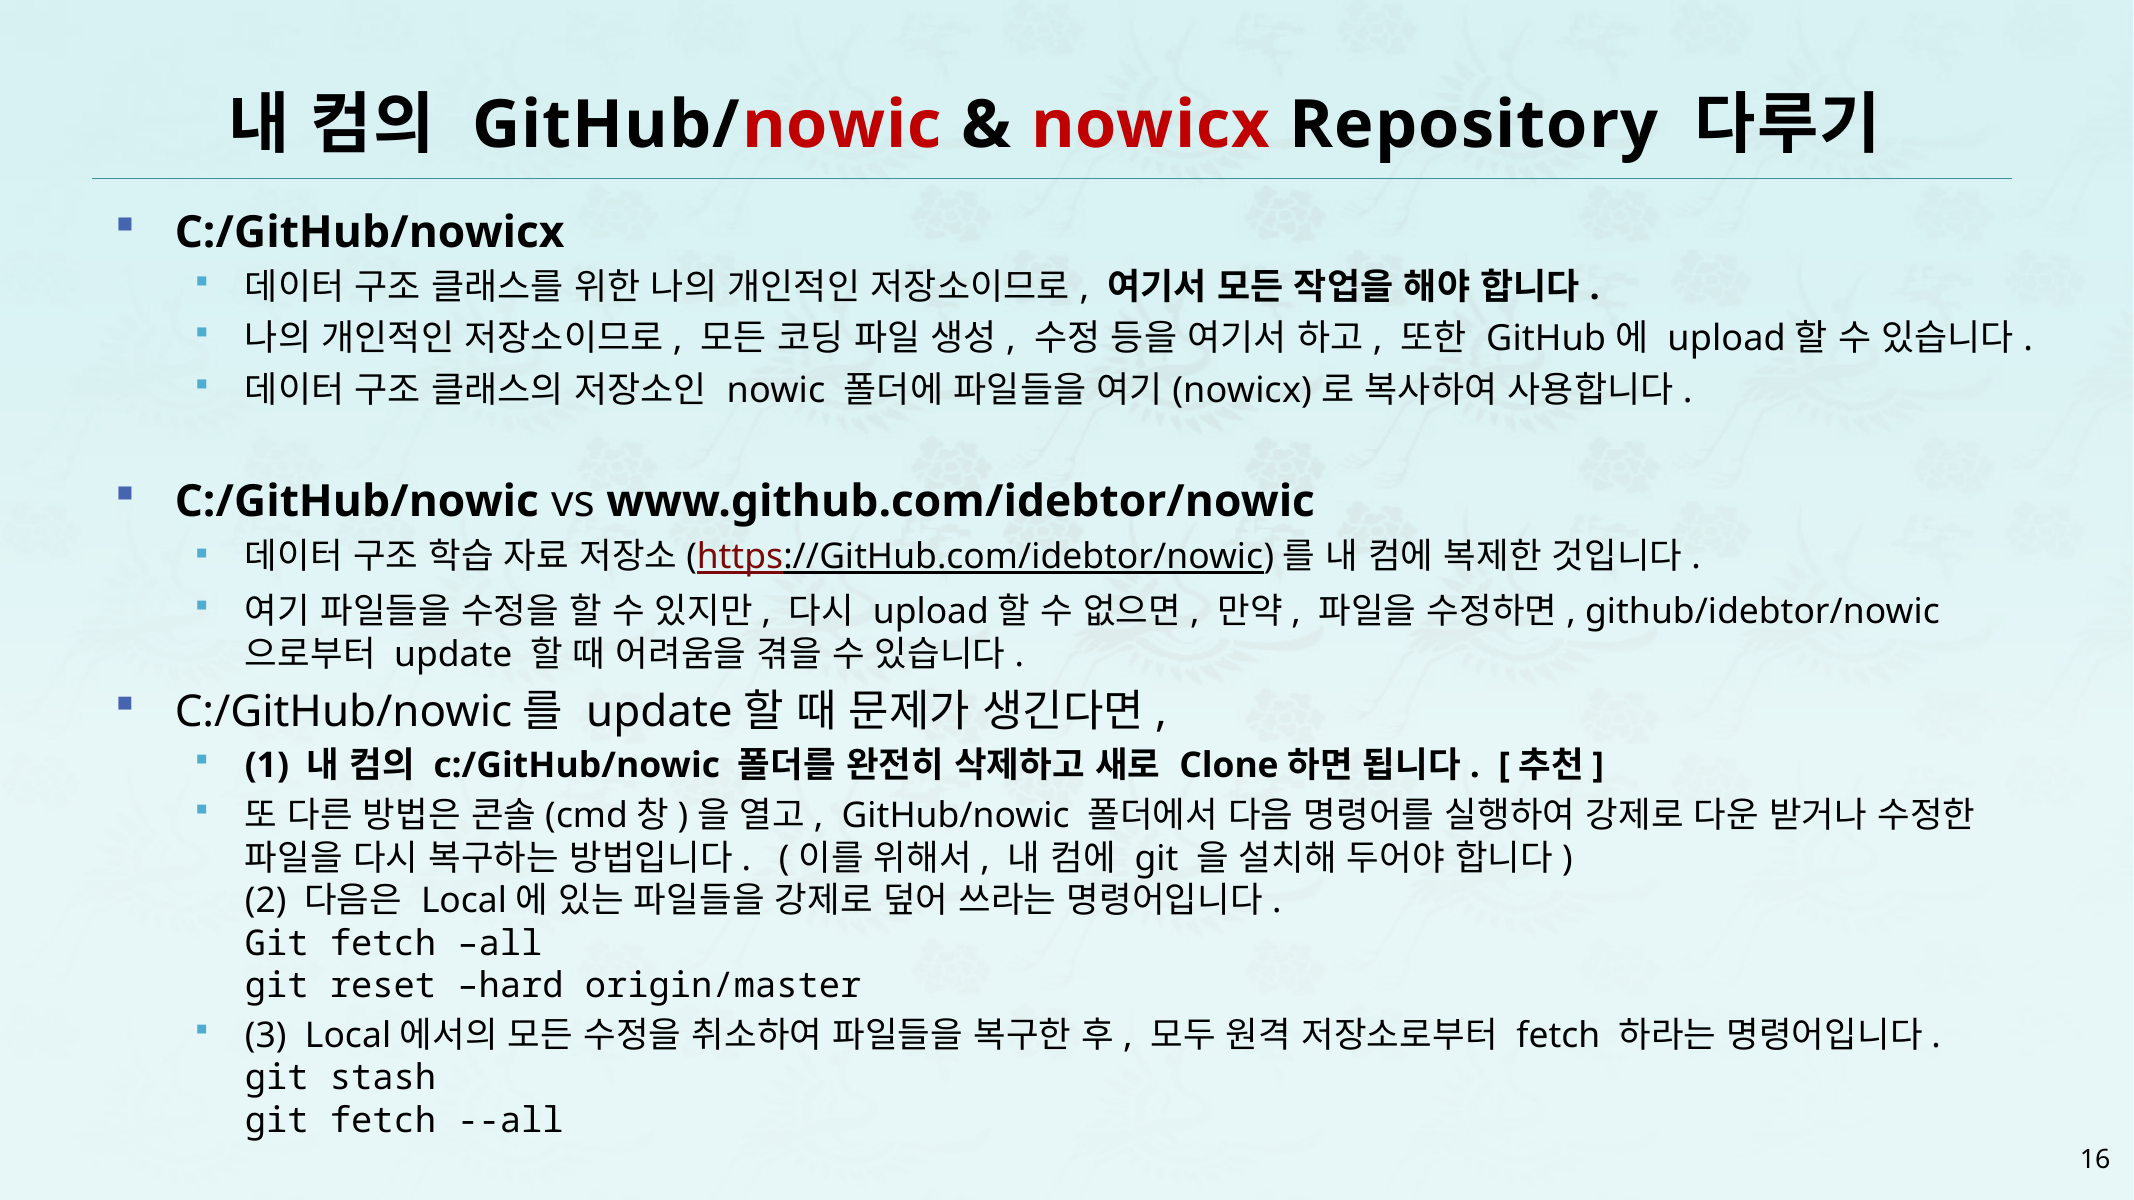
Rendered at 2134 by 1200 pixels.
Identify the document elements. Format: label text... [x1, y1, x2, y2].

slide_number 16 [1937, 1128, 2125, 1193]
title 내 컴의 GitHub/nowic & nowicx Repository 다루기 [99, 62, 2010, 179]
list C:/GitHub/nowicx 데이터 구조 클래스를 위한 나의 개인적인 저장소이므로, 여기서 모든 작업을 해야 합니다. 나의 개인적인 저장소이므로, 모든 코딩 파일 생성, 수정 등을 여기서 하고, 또한 GitHub에 upload할 수 있습니다. 데이터 구조 클래스의 저장소인 nowic 폴더에 파일들을 여기(nowicx)로 복사하여 사용합니다. C:/GitHub/nowic vs www.github.com/idebtor/nowic 데이터 구조 학습 자료 저장소(https://GitHub.com/idebtor/nowic)를 내 컴에 복제한 것입니다. 여기 파일들을 수정을 할 수 있지만, 다시 upload할 수 없으면, 만약, 파일을 수정하면, github/idebtor/nowic으로부터 update 할 때 어려움을 겪을 수 있습니다. C:/GitHub/nowic를 update할 때 문제가 생긴다면, (1) 내 컴의 c:/GitHub/nowic 폴더를 완전히 삭제하고 새로 Clone하면 됩니다. [추천] 또 다른 방법은 콘솔(cmd창)을 열고, GitHub/nowic 폴더에서 다음 명령어를 실행하여 강제로 다운 받거나 수정한 파일을 다시 복구하는 방법입니다. (이를 위해서, 내 컴에 git 을 설치해 두어야 합니다) (2) 다음은 Local에 있는 파일들을 강제로 덮어 쓰라는 명령어입니다. Git fetch –all git reset –hard origin/master (3) Local에서의 모든 수정을 취소하여 파일들을 복구한 후, 모두 원격 저장소로부터 fetch 하라는 명령어입니다. git stash git fetch --all [99, 195, 2034, 1158]
